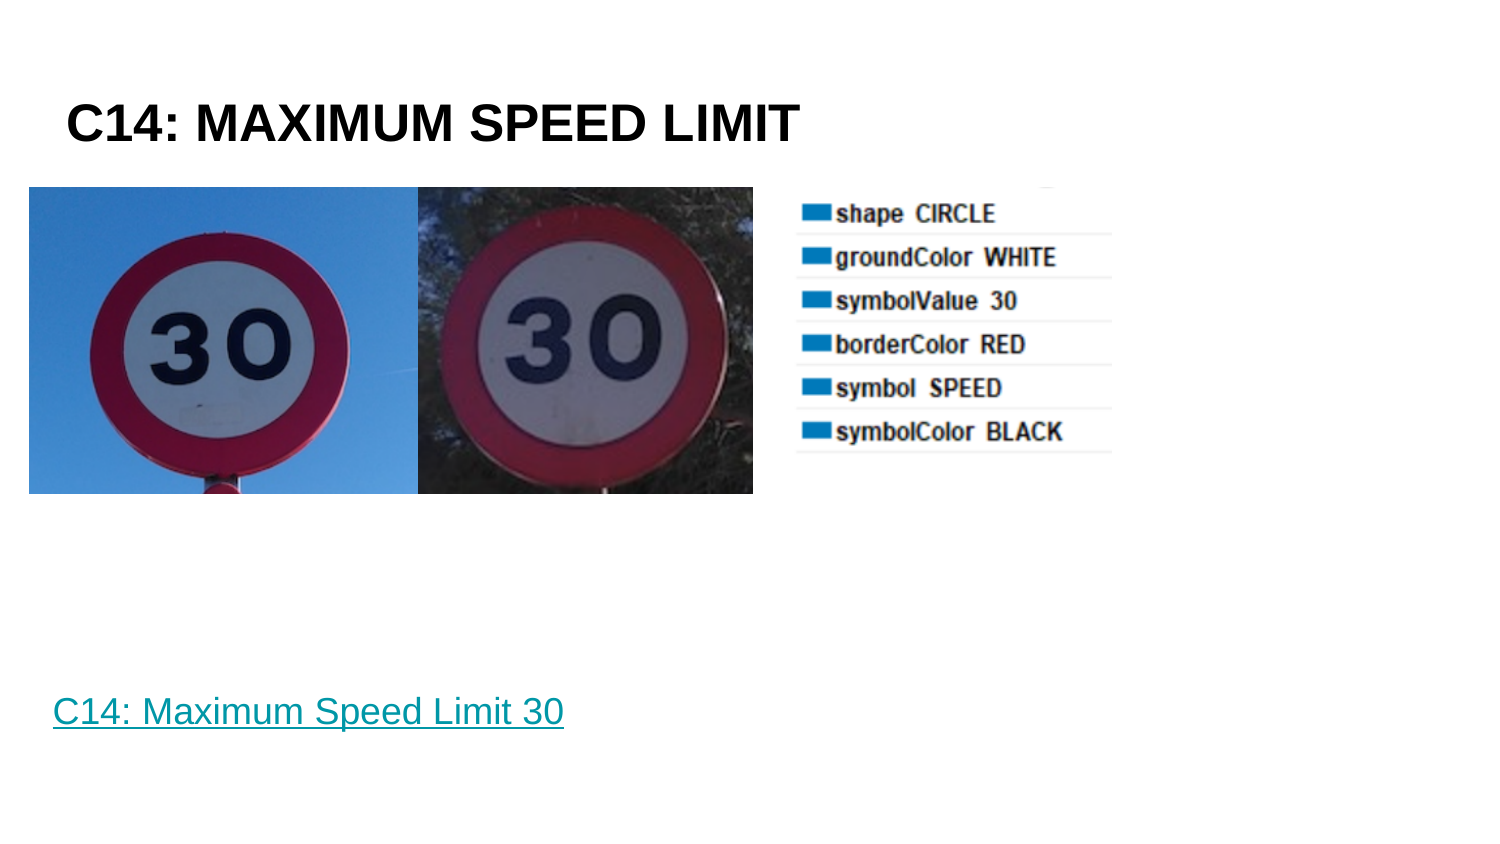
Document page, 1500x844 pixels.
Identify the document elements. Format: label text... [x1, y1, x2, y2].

title C14: MAXIMUM SPEED LIMIT [51, 72, 1449, 167]
picture [777, 187, 1112, 461]
picture [29, 187, 753, 495]
list C14: Maximum Speed Limit 30 [37, 665, 1436, 797]
